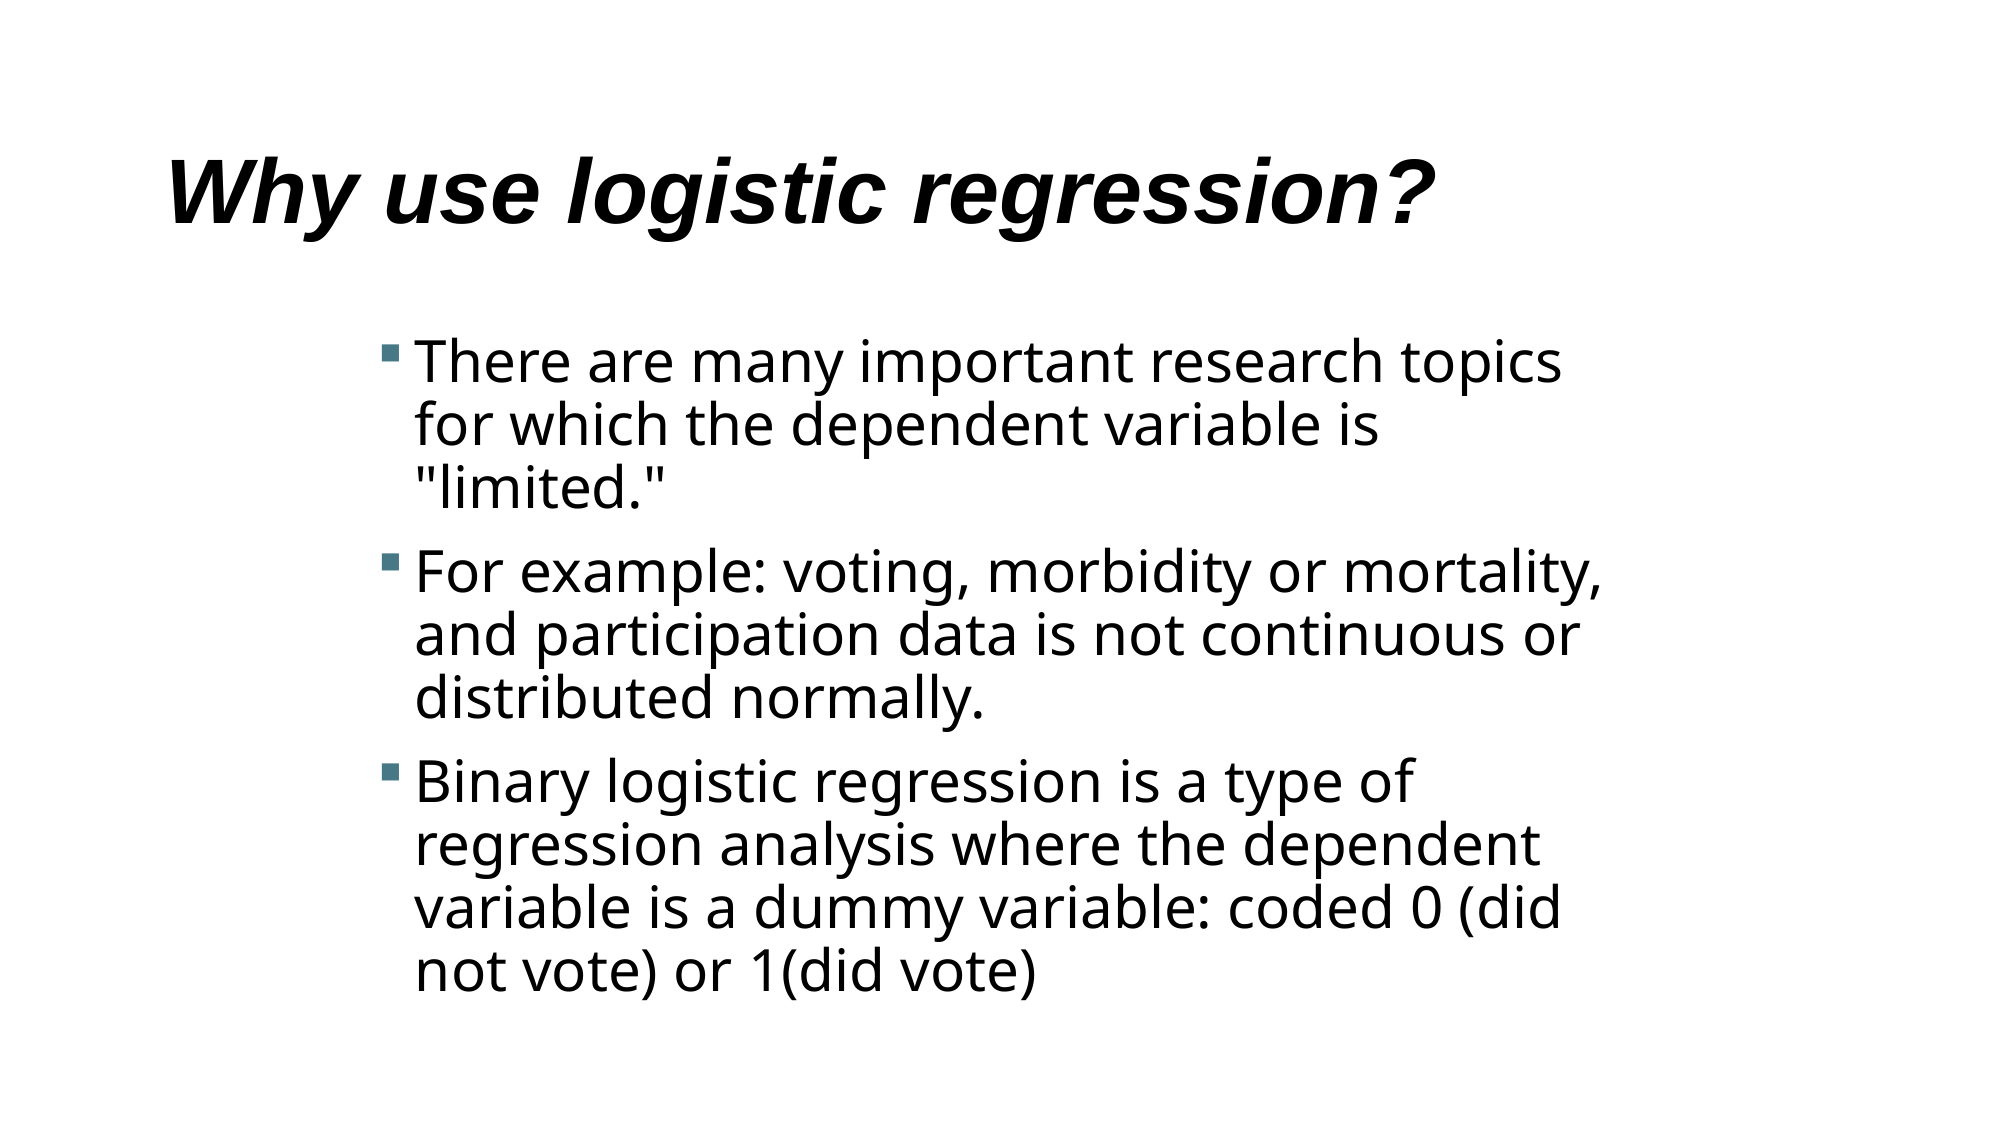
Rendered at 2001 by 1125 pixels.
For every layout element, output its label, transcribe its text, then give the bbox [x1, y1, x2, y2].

list There are many important research topics for which the dependent variable is "limited." For example: voting, morbidity or mortality, and participation data is not continuous or distributed normally. Binary logistic regression is a type of regression analysis where the dependent variable is a dummy variable: coded 0 (did not vote) or 1(did vote) [362, 324, 1638, 1050]
title Why use logistic regression? [150, 99, 1850, 288]
